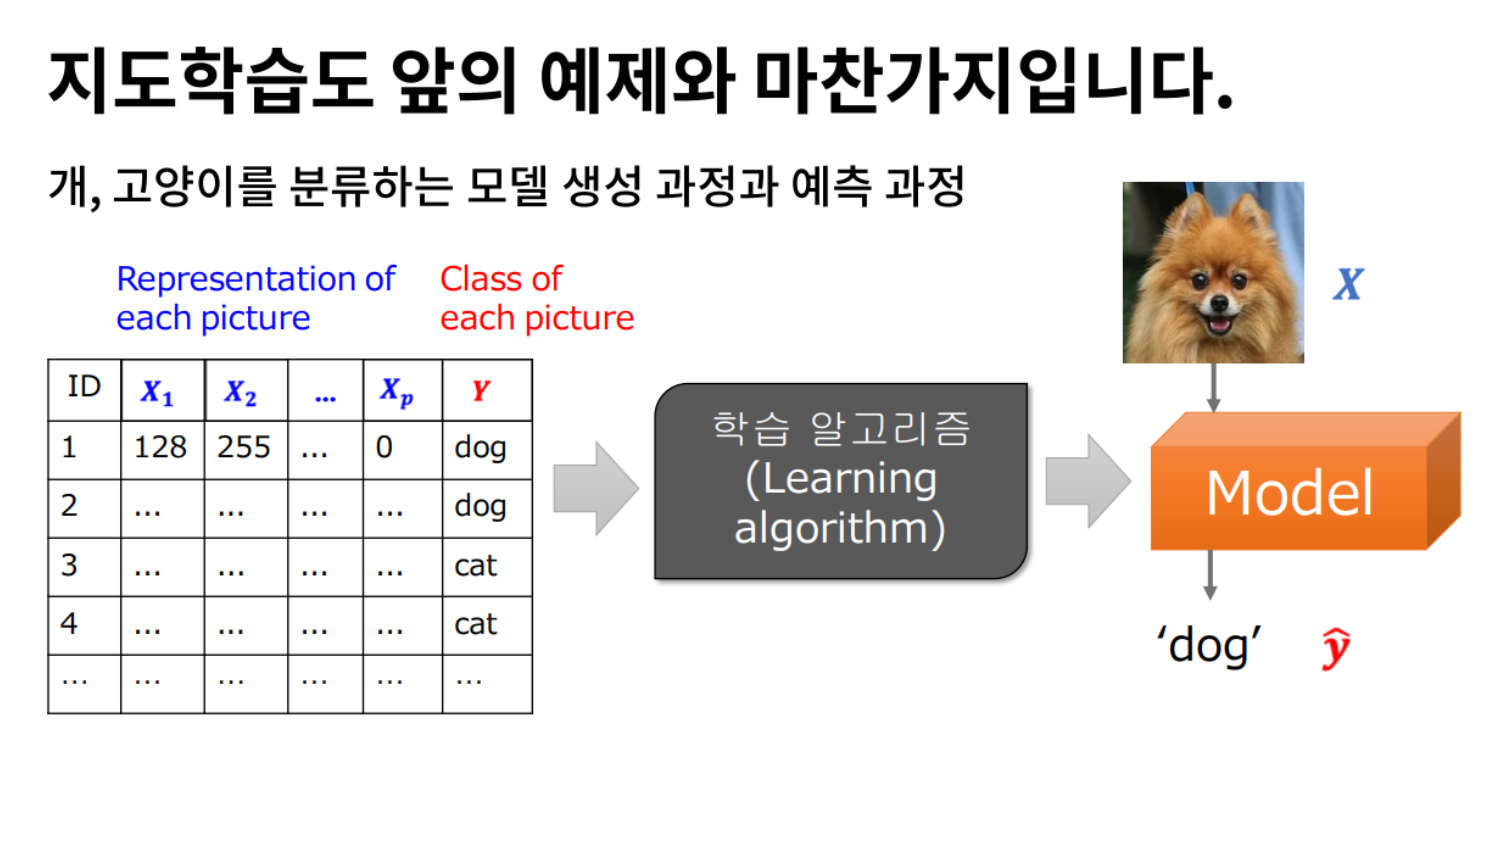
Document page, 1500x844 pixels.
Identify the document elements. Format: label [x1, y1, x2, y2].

picture [24, 37, 1476, 724]
